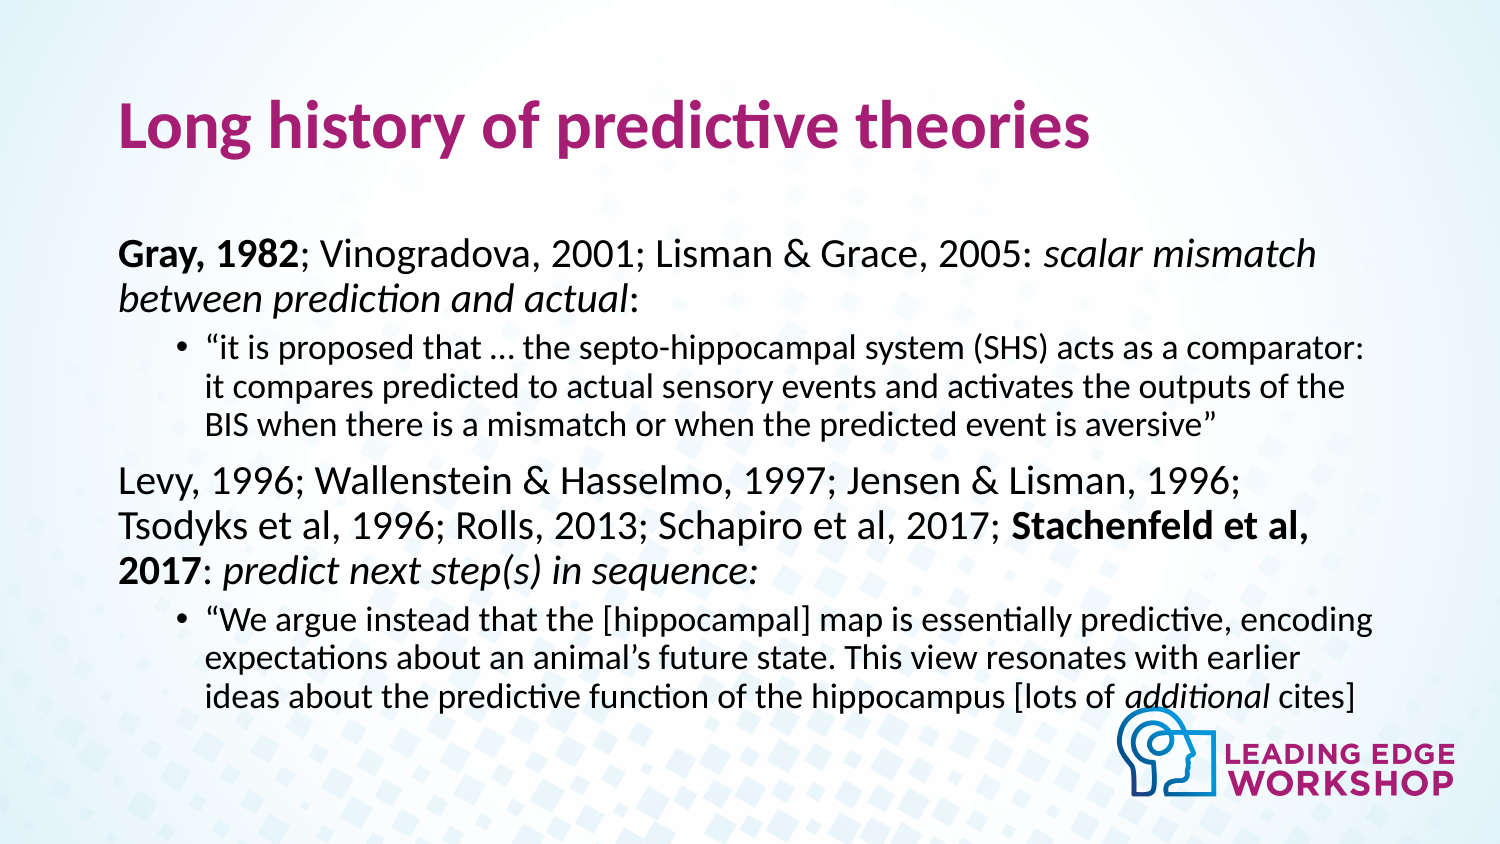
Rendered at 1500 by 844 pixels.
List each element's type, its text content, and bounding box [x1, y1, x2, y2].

list Gray, 1982; Vinogradova, 2001; Lisman & Grace, 2005: scalar mismatch between prediction and actual: “it is proposed that … the septo-hippocampal system (SHS) acts as a comparator: it compares predicted to actual sensory events and activates the outputs of the BIS when there is a mismatch or when the predicted event is aversive” Levy, 1996; Wallenstein & Hasselmo, 1997; Jensen & Lisman, 1996; Tsodyks et al, 1996; Rolls, 2013; Schapiro et al, 2017; Stachenfeld et al, 2017: predict next step(s) in sequence: “We argue instead that the [hippocampal] map is essentially predictive, encoding expectations about an animal’s future state. This view resonates with earlier ideas about the predictive function of the hippocampus [lots of additional cites] [103, 224, 1397, 729]
picture [0, 0, 1500, 844]
title Long history of predictive theories [103, 44, 1397, 208]
